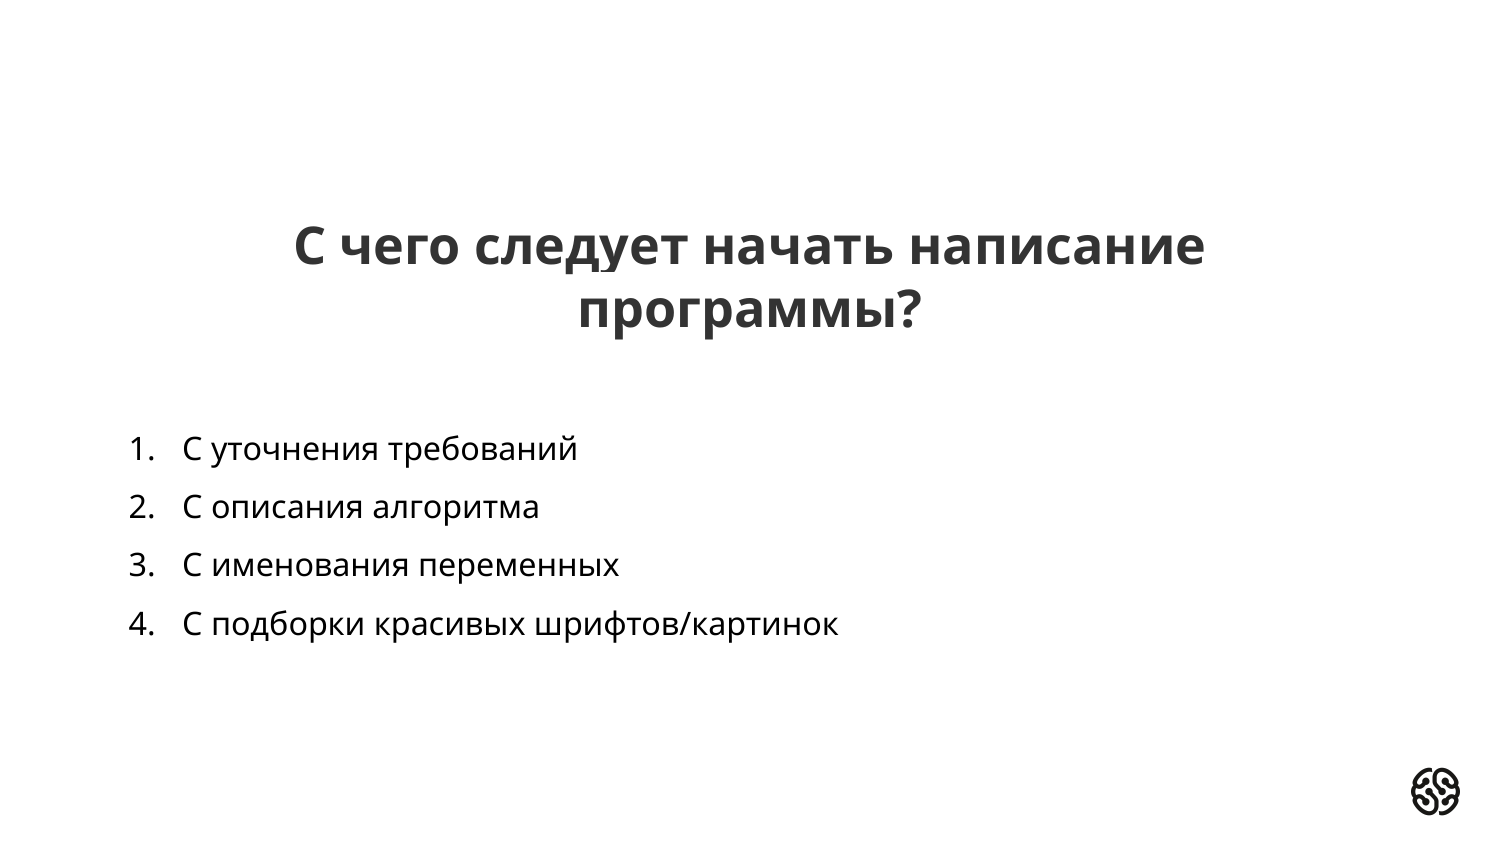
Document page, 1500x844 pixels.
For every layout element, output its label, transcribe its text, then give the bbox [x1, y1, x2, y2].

text_box С уточнения требований С описания алгоритма С именования переменных С подборки красивых шрифтов/картинок [107, 409, 1437, 642]
picture [1411, 767, 1460, 816]
title С чего следует начать написание программы? [153, 171, 1347, 380]
